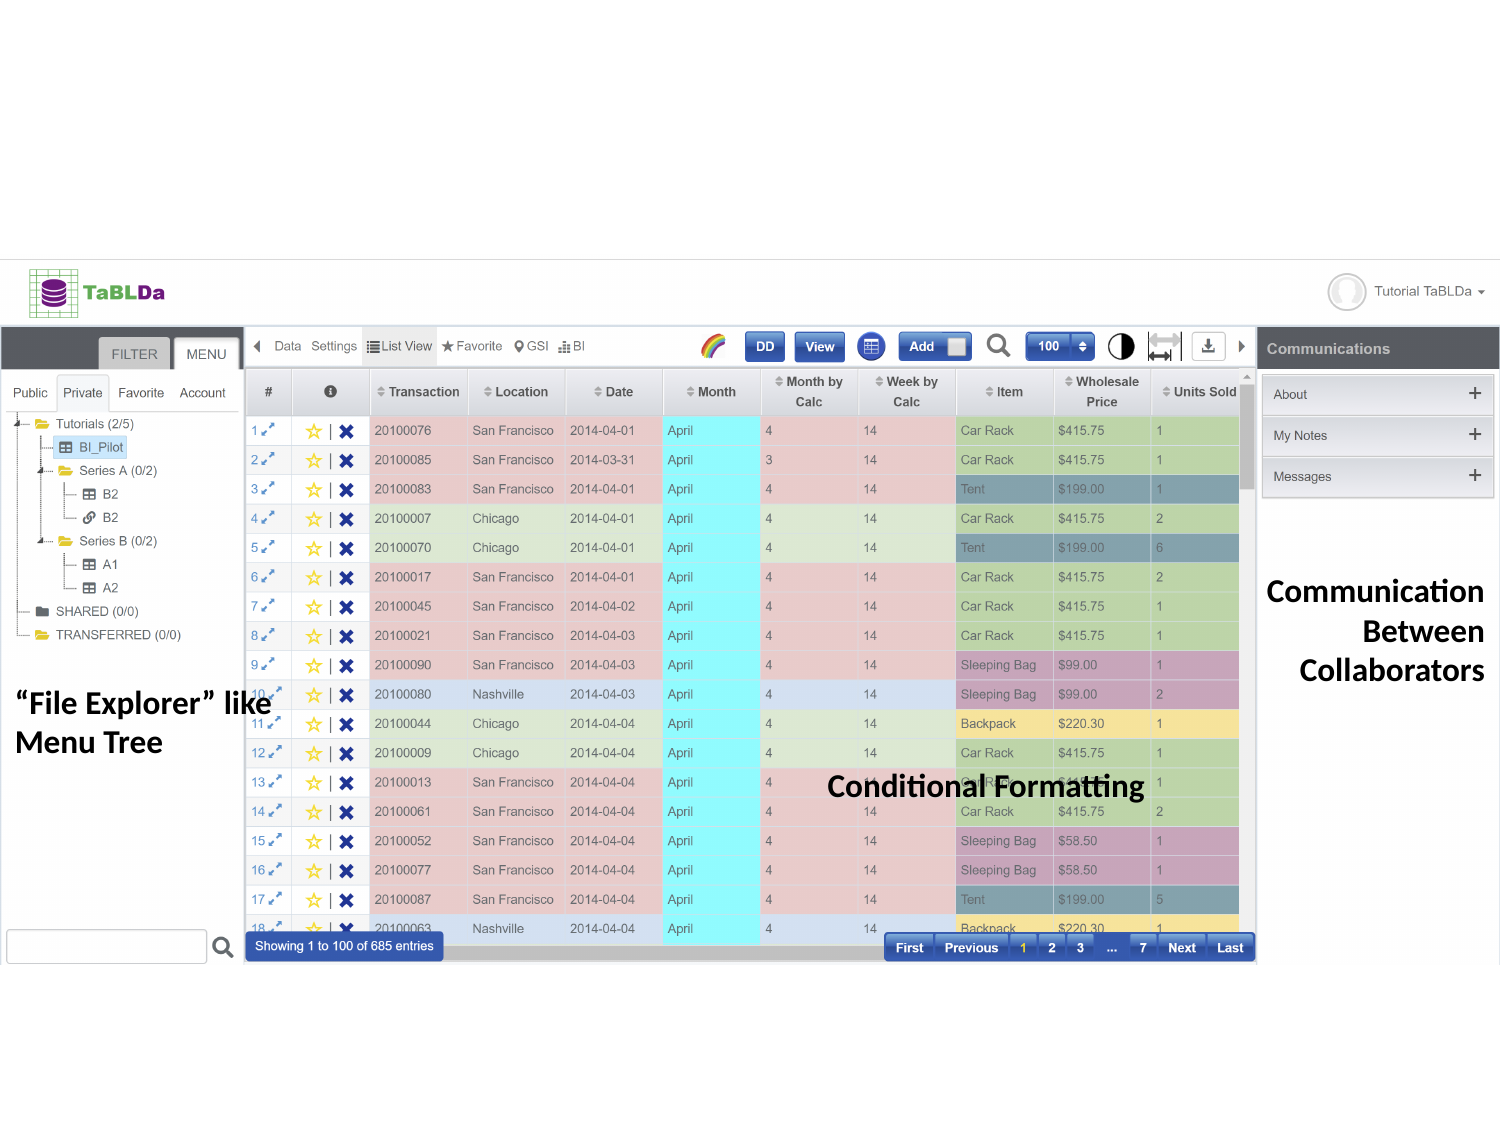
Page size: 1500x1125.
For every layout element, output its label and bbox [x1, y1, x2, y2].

picture [0, 253, 1500, 965]
